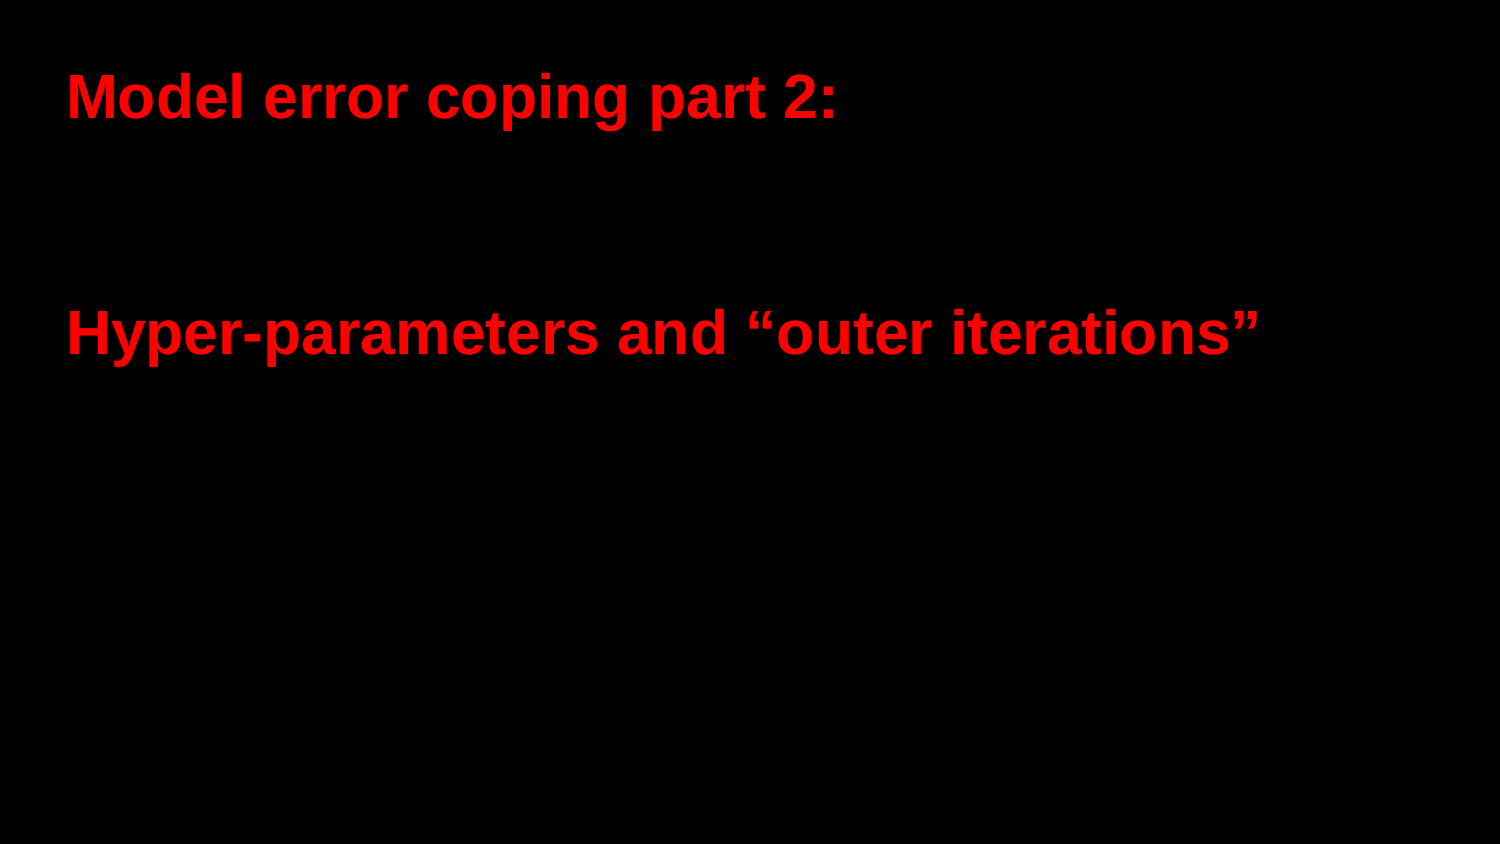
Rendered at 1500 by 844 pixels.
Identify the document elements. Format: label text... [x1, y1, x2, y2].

list Model error coping part 2: Hyper-parameters and “outer iterations” [51, 41, 1449, 152]
